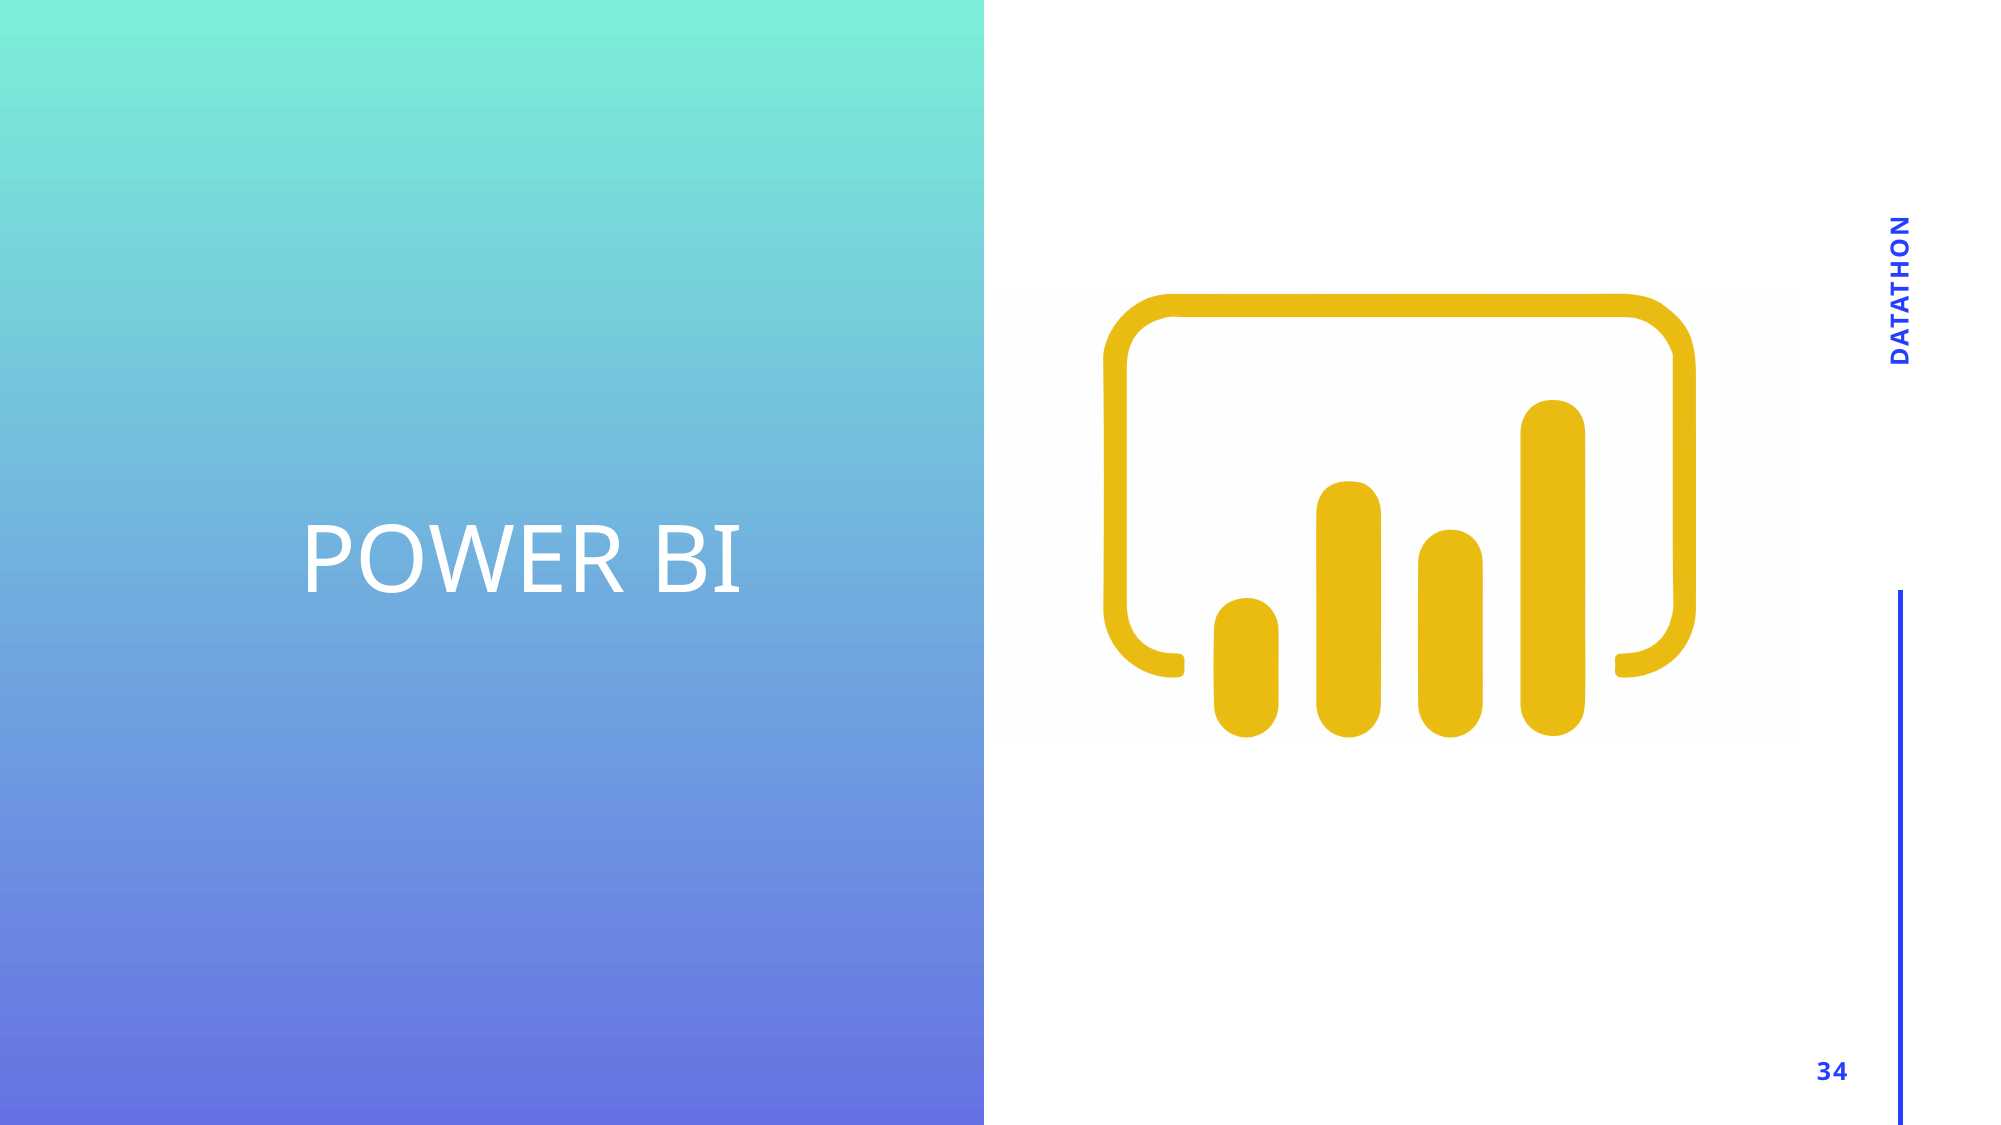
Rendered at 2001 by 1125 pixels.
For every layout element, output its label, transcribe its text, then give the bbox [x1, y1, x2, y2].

text_box [0, 0, 984, 1125]
title POWER BI [100, 401, 942, 724]
picture [999, 290, 1800, 741]
footer DATATHON [1870, 0, 1931, 583]
slide_number 34 [1412, 1042, 1863, 1103]
